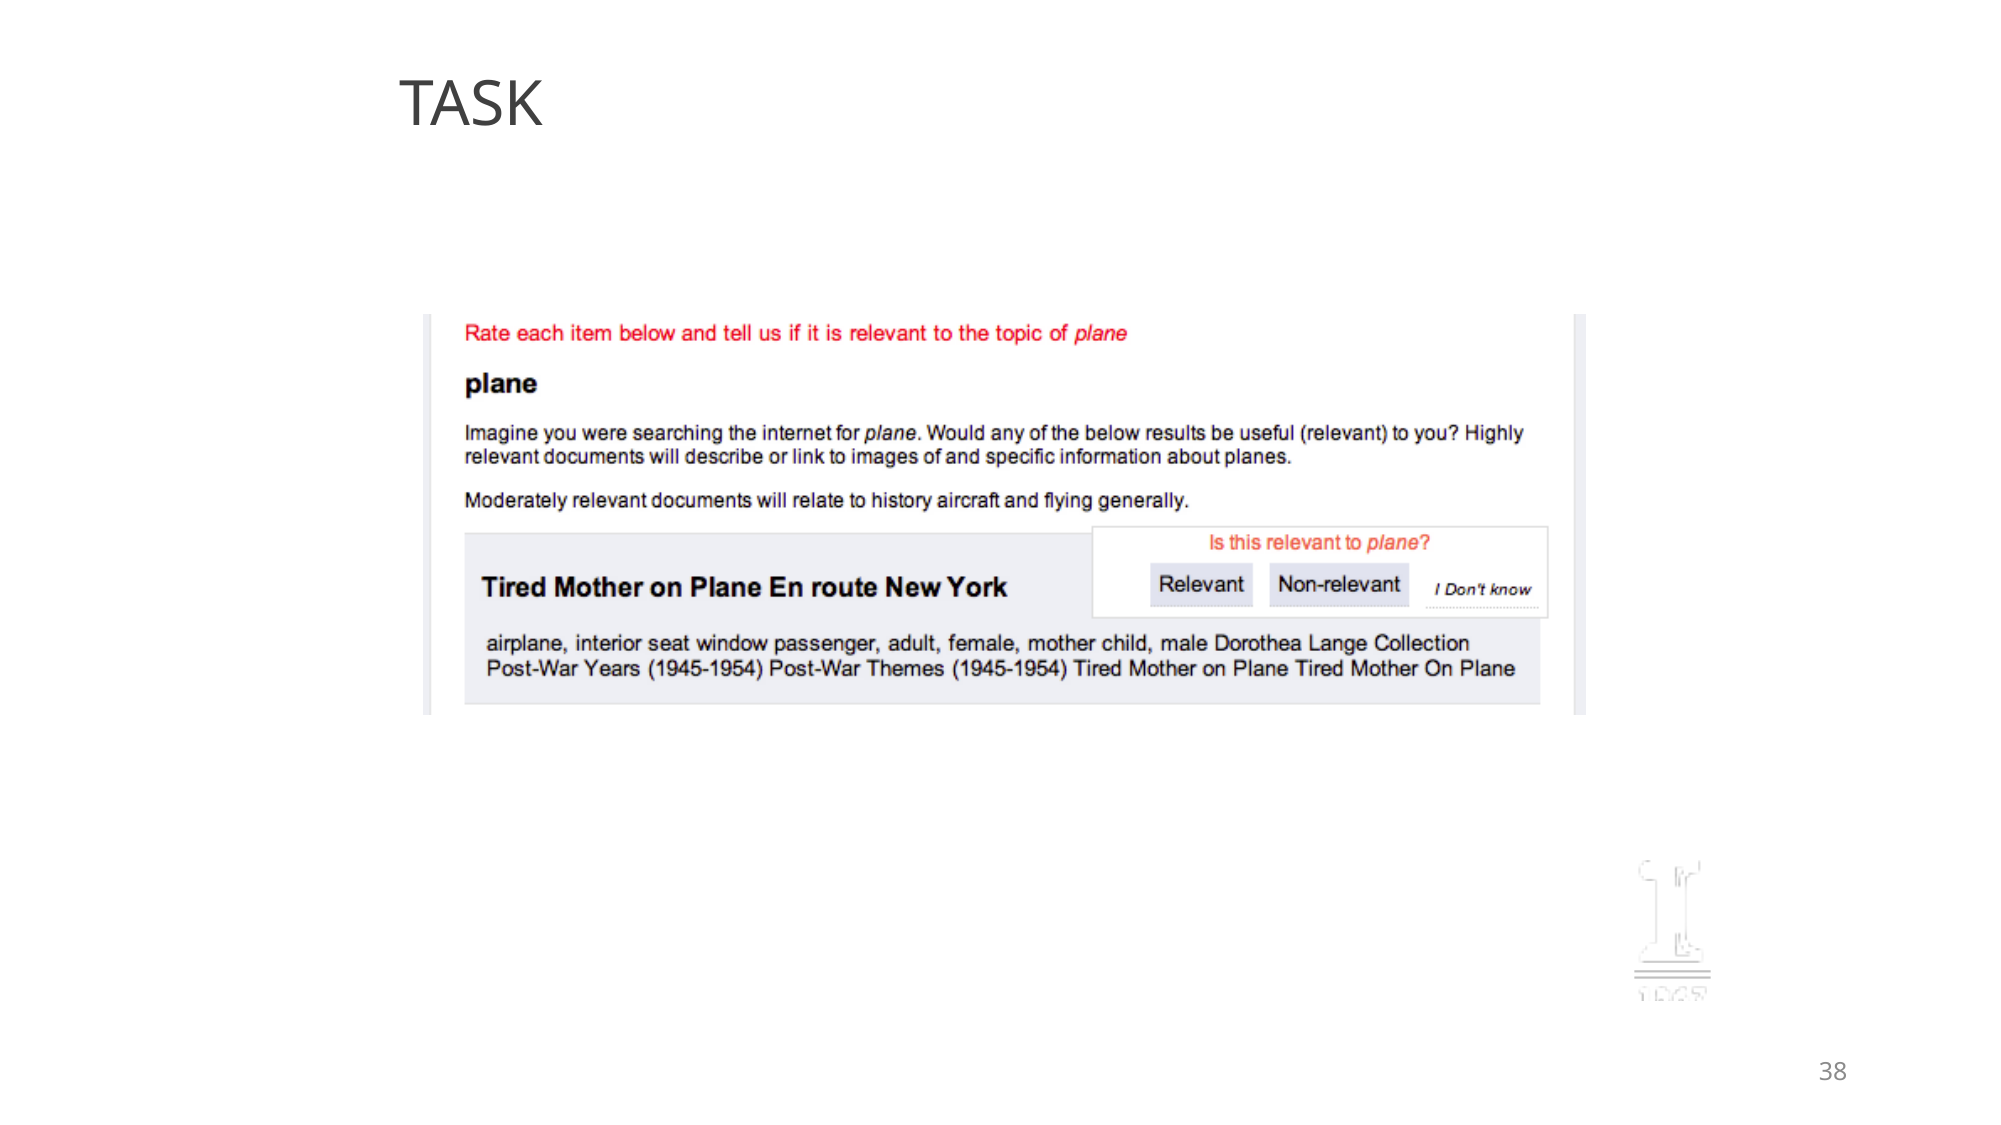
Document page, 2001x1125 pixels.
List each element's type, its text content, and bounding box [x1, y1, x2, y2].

picture [423, 314, 1586, 715]
picture [1634, 859, 1711, 1001]
title TASK [384, 60, 1619, 150]
slide_number 38 [1412, 1042, 1863, 1103]
